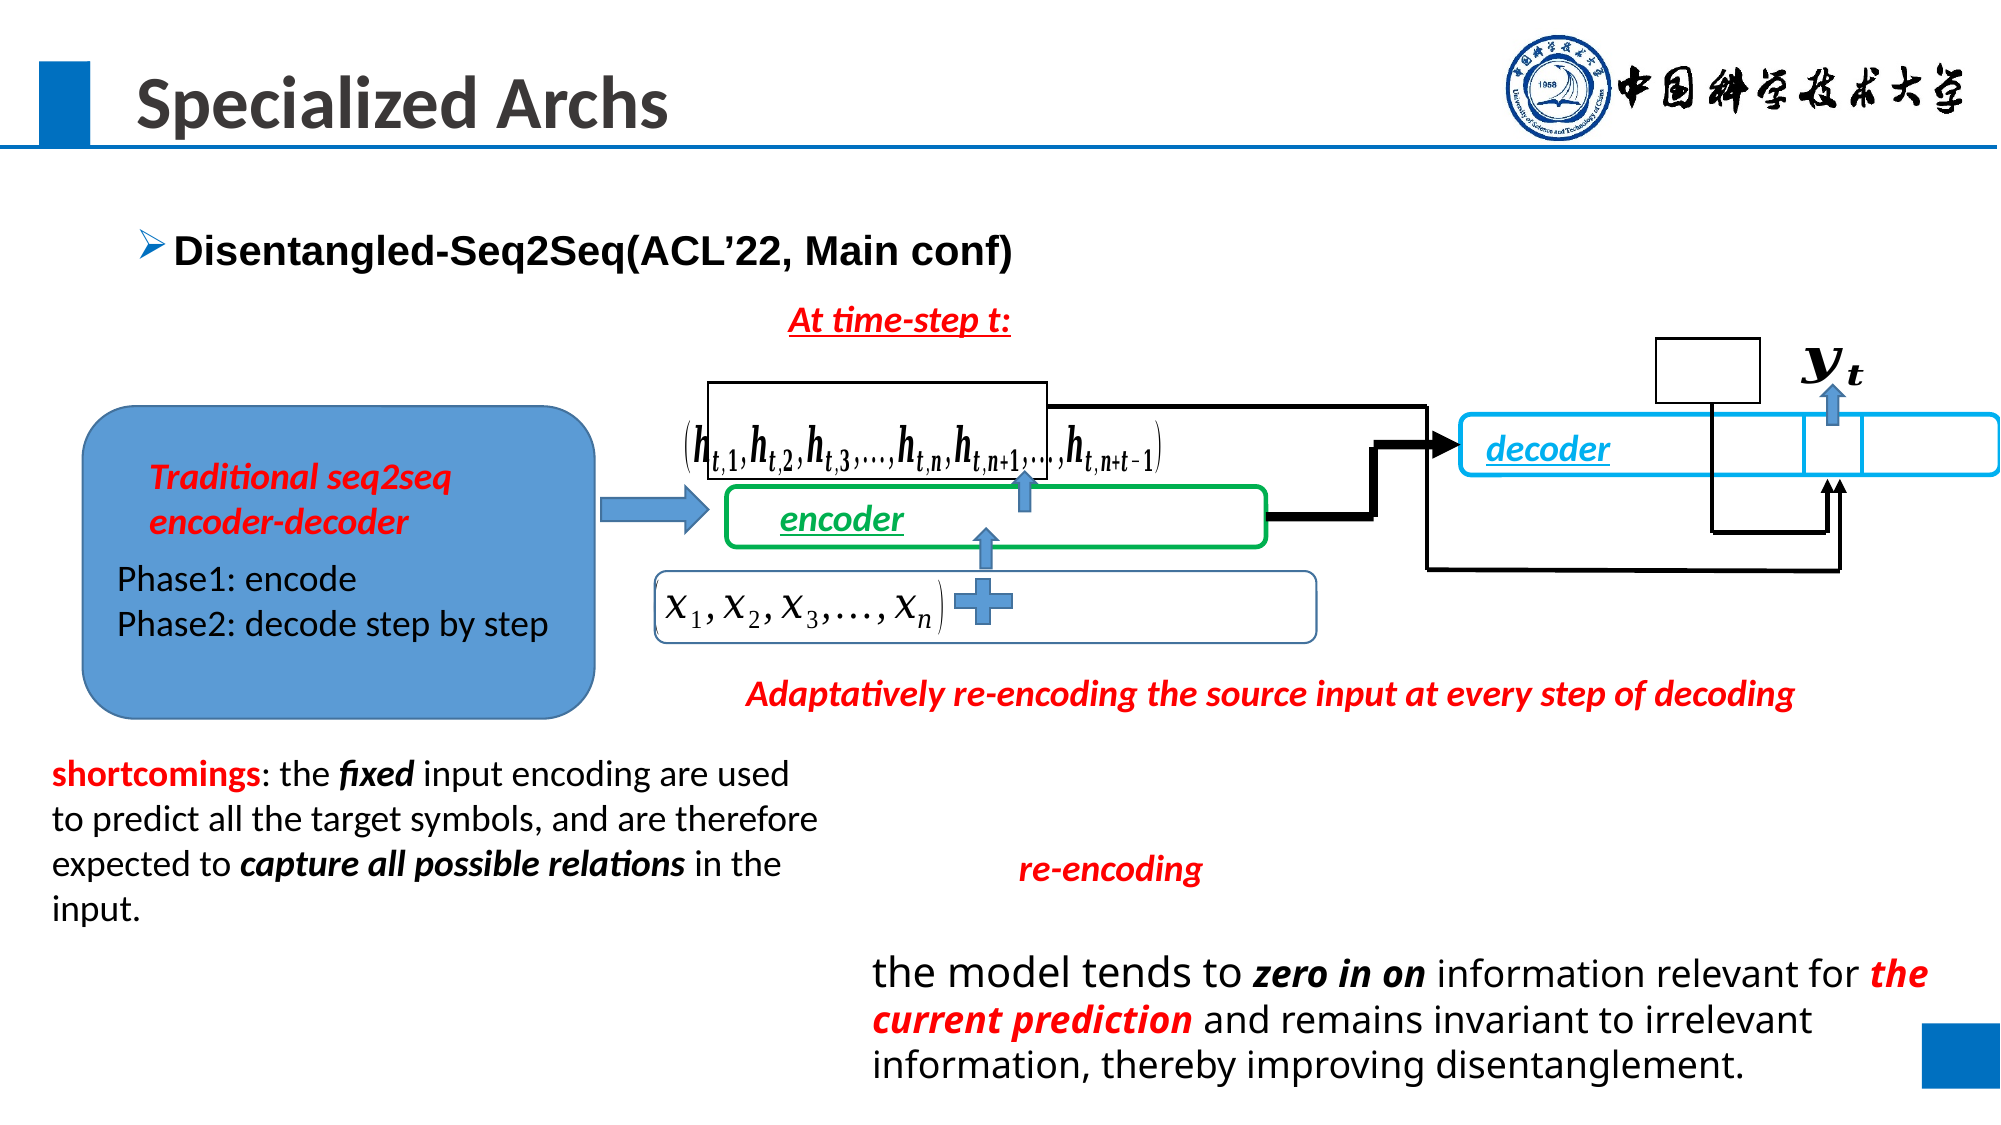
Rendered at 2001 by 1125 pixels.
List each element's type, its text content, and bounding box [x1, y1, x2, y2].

title Specialized Archs [121, 51, 1734, 158]
text_box Adaptatively re-encoding the source input at every step of decoding [731, 661, 1881, 722]
text_box Traditional seq2seq encoder-decoder [134, 444, 647, 549]
text_box [81, 405, 596, 720]
text_box [653, 570, 1318, 645]
picture [1502, 28, 1965, 145]
list Disentangled-Seq2Seq(ACL’22, Main conf) [121, 222, 1320, 703]
text_box [600, 484, 710, 536]
text_box [1655, 337, 1761, 404]
text_box Phase1: encode Phase2: decode step by step [102, 547, 594, 652]
text_box shortcomings: the fixed input encoding are used to predict all the target symbols, and are therefore expected to capture all possible relations in the input. [37, 741, 845, 937]
text_box [1010, 470, 1039, 513]
text_box [1459, 413, 1710, 476]
text_box [1714, 413, 2000, 476]
text_box [972, 527, 1000, 570]
text_box [1818, 383, 1847, 426]
text_box [707, 381, 1048, 480]
text_box re-encoding [1004, 836, 1255, 897]
text_box [725, 485, 1267, 549]
text_box At time-step t: [774, 287, 1172, 348]
text_box the model tends to zero in on information relevant for the current prediction and remains invariant to irrelevant information, thereby improving disentanglement. [857, 938, 1957, 1093]
